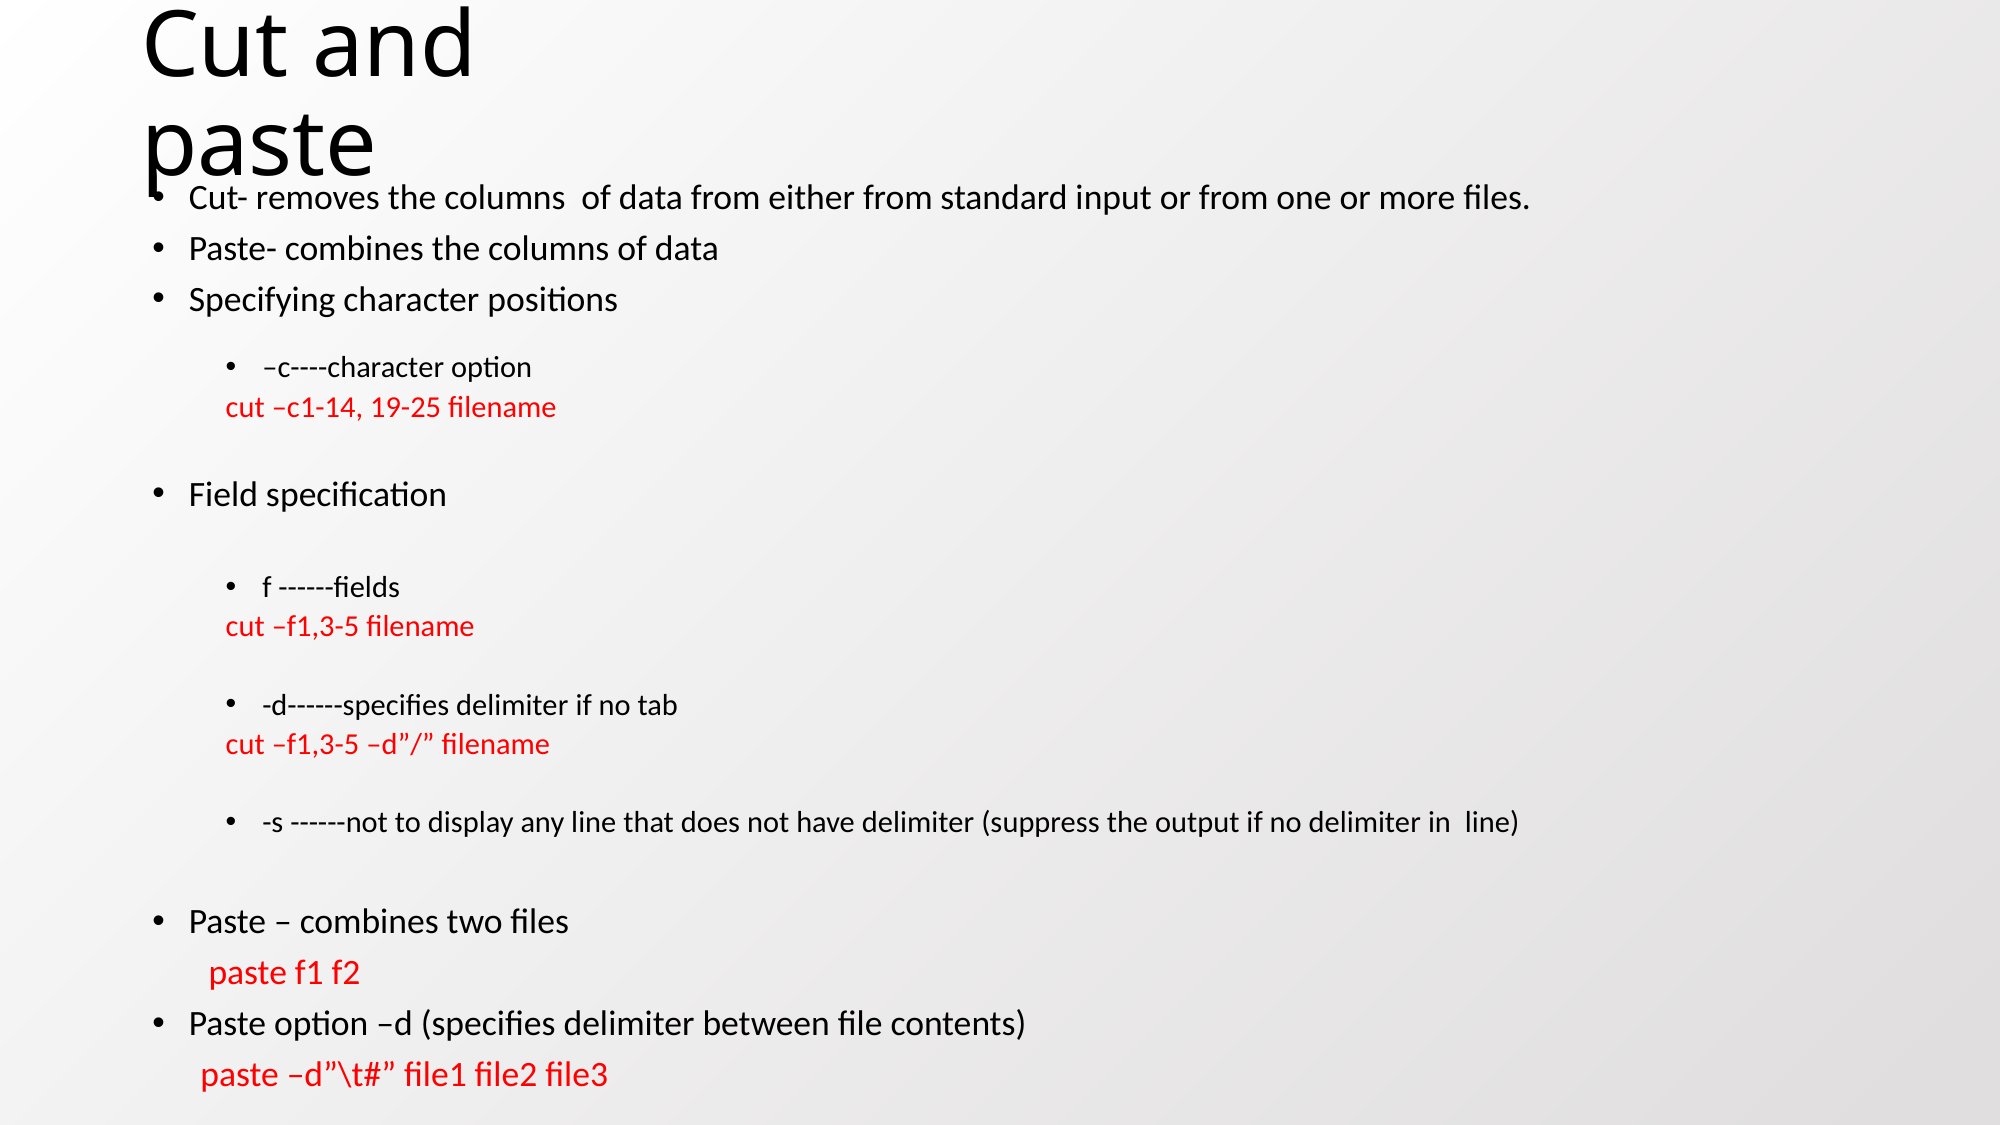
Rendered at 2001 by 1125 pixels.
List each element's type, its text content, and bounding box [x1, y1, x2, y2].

list Cut- removes the columns of data from either from standard input or from one or more files. Paste- combines the columns of data Specifying character positions –c----character option cut –c1-14, 19-25 filename Field specification f ------fields cut –f1,3-5 filename -d------specifies delimiter if no tab cut –f1,3-5 –d”/” filename -s ------not to display any line that does not have delimiter (suppress the output if no delimiter in line) Paste – combines two files paste f1 f2 Paste option –d (specifies delimiter between file contents) paste –d”\t#” file1 file2 file3 [137, 171, 1863, 1112]
title Cut and paste [126, 25, 693, 168]
